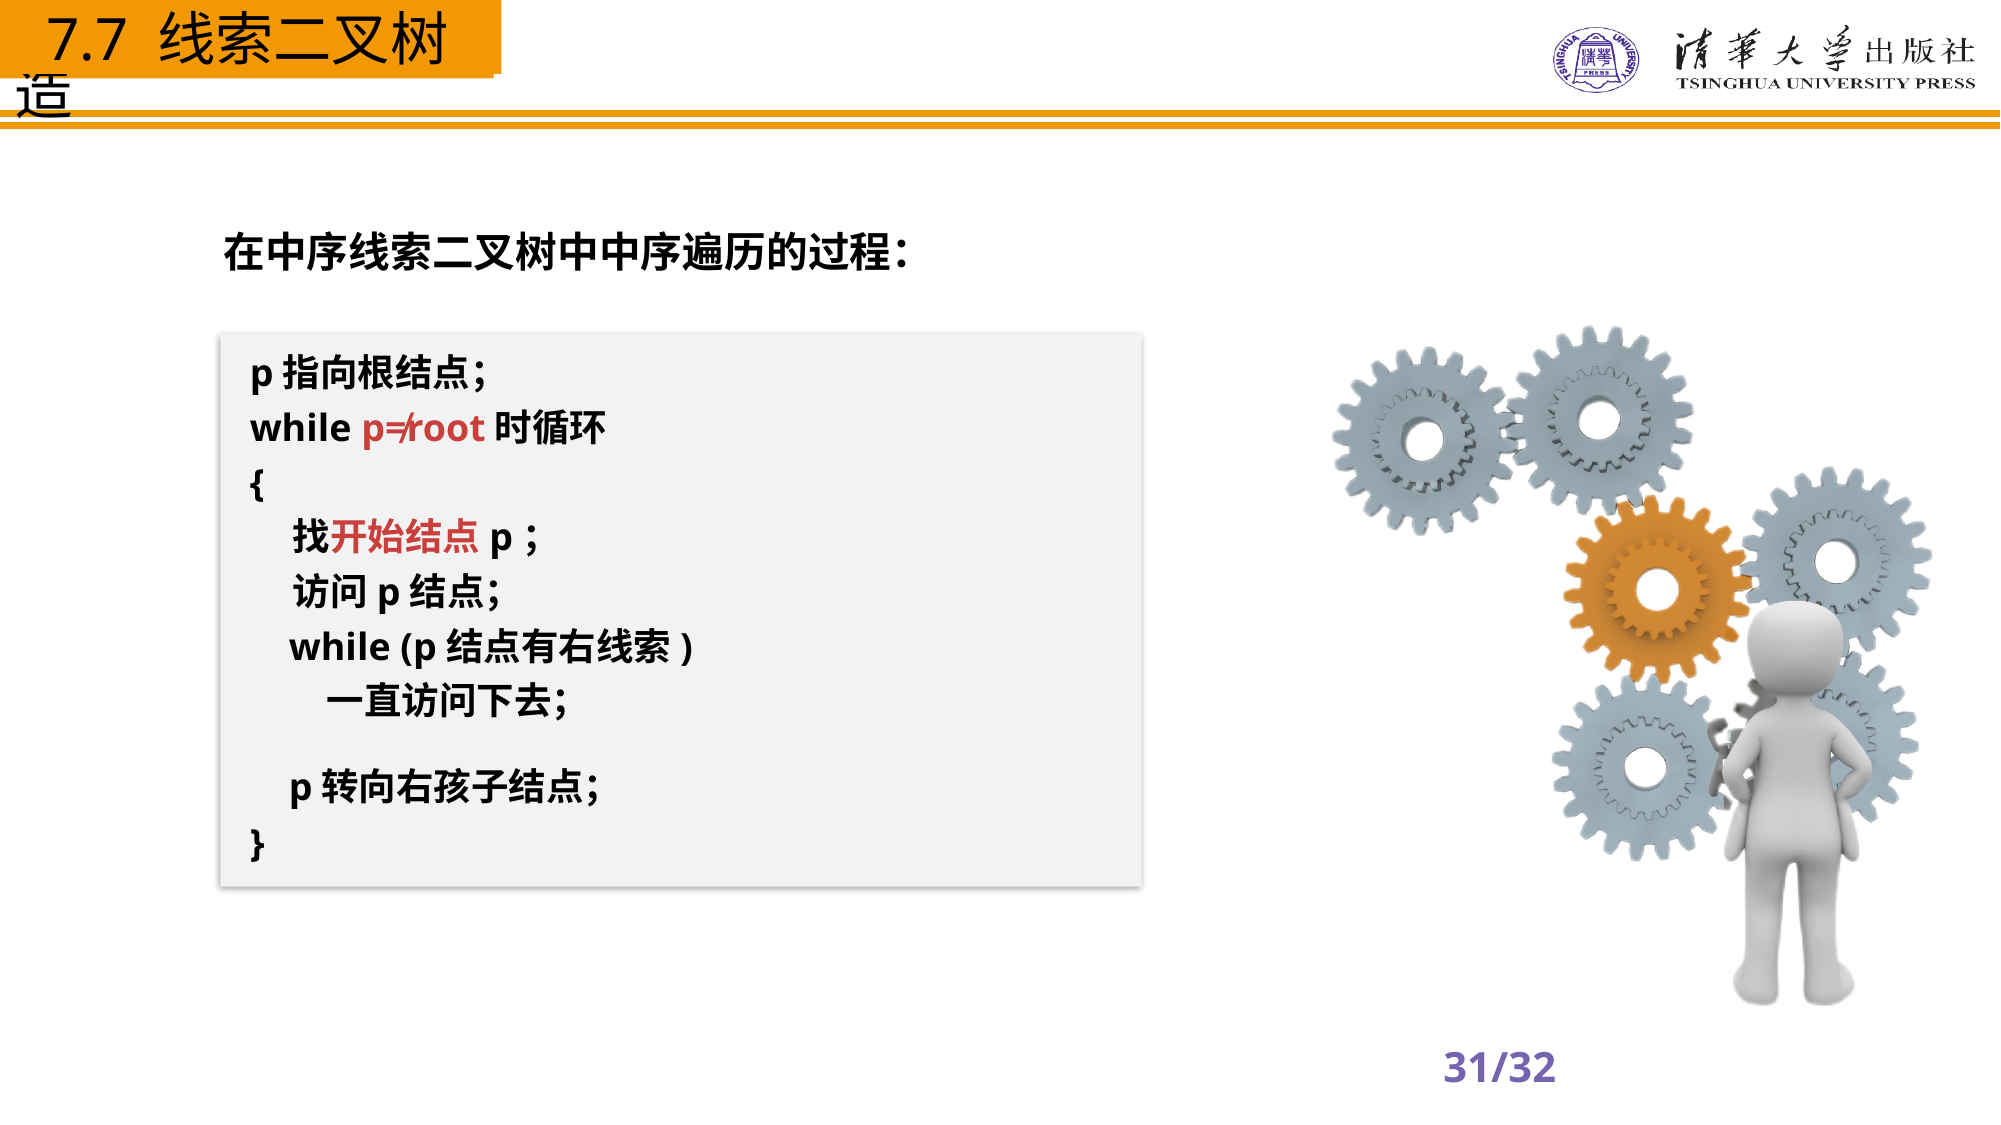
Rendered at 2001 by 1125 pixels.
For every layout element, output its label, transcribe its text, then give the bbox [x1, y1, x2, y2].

text_box 在中序线索二叉树中中序遍历的过程： [208, 228, 1289, 284]
text_box p指向根结点； while p≠root时循环 { 找开始结点p； 访问p结点； while (p结点有右线索) 一直访问下去； p转向右孩子结点； } [220, 333, 1142, 887]
text_box [6, 0, 503, 76]
text_box 31/32 [1325, 1052, 1675, 1103]
picture [1504, 0, 2001, 144]
text_box 7.7 线索二叉树 [31, 8, 479, 80]
picture [1236, 279, 2000, 1043]
